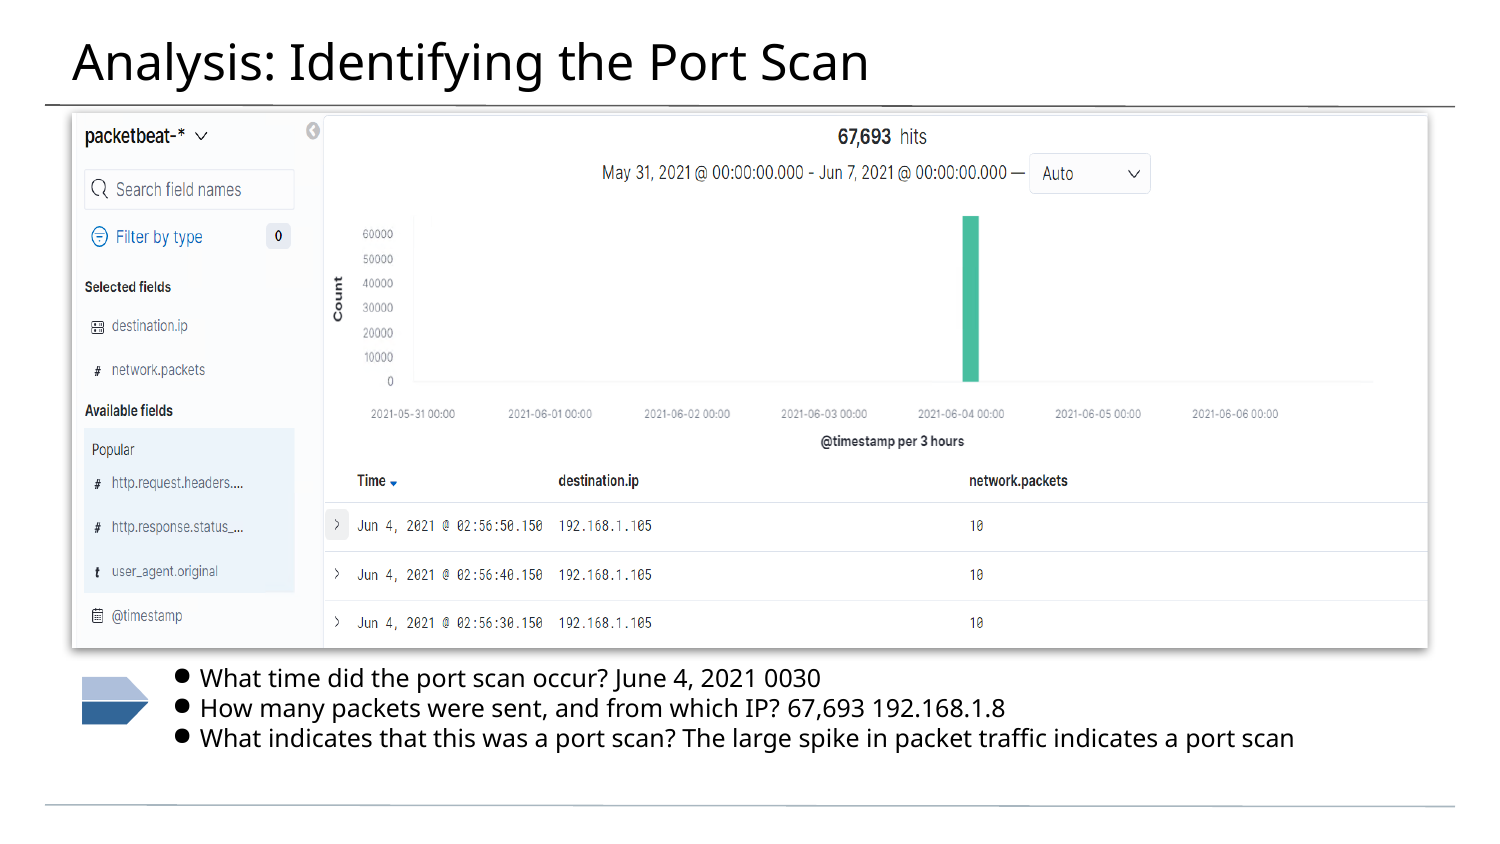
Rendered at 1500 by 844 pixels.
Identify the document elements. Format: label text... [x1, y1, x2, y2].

title Analysis: Identifying the Port Scan [0, 0, 1500, 88]
picture [71, 112, 1428, 648]
picture [79, 672, 149, 728]
subtitle What time did the port scan occur? June 4, 2021 0030 How many packets were sent, and from which IP? 67,693 192.168.1.8 What indicates that this was a port scan? The large spike in packet traffic indicates a port scan [72, 657, 1428, 783]
